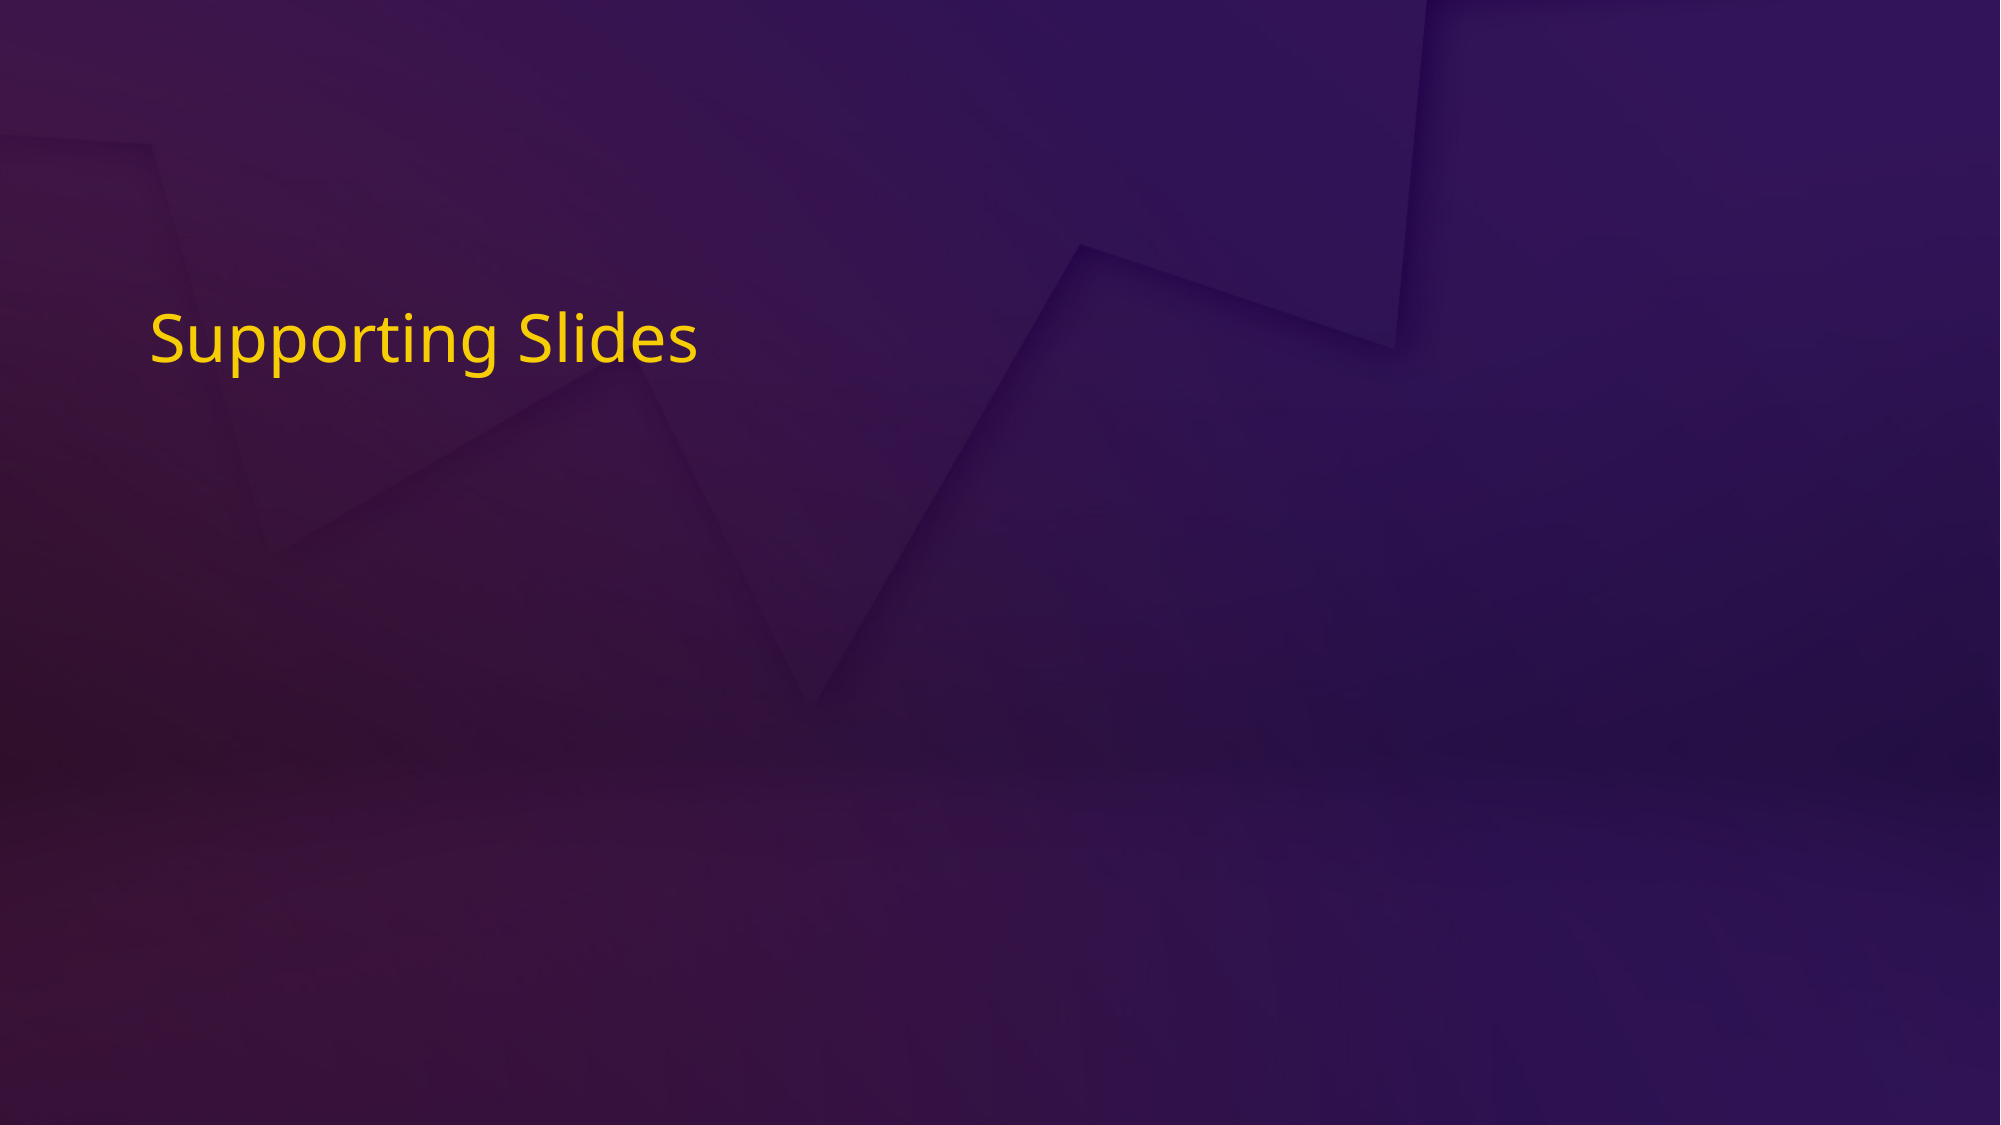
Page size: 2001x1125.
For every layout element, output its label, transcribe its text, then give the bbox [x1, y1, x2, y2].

title Supporting Slides [134, 167, 1877, 385]
picture [0, 0, 2000, 1125]
